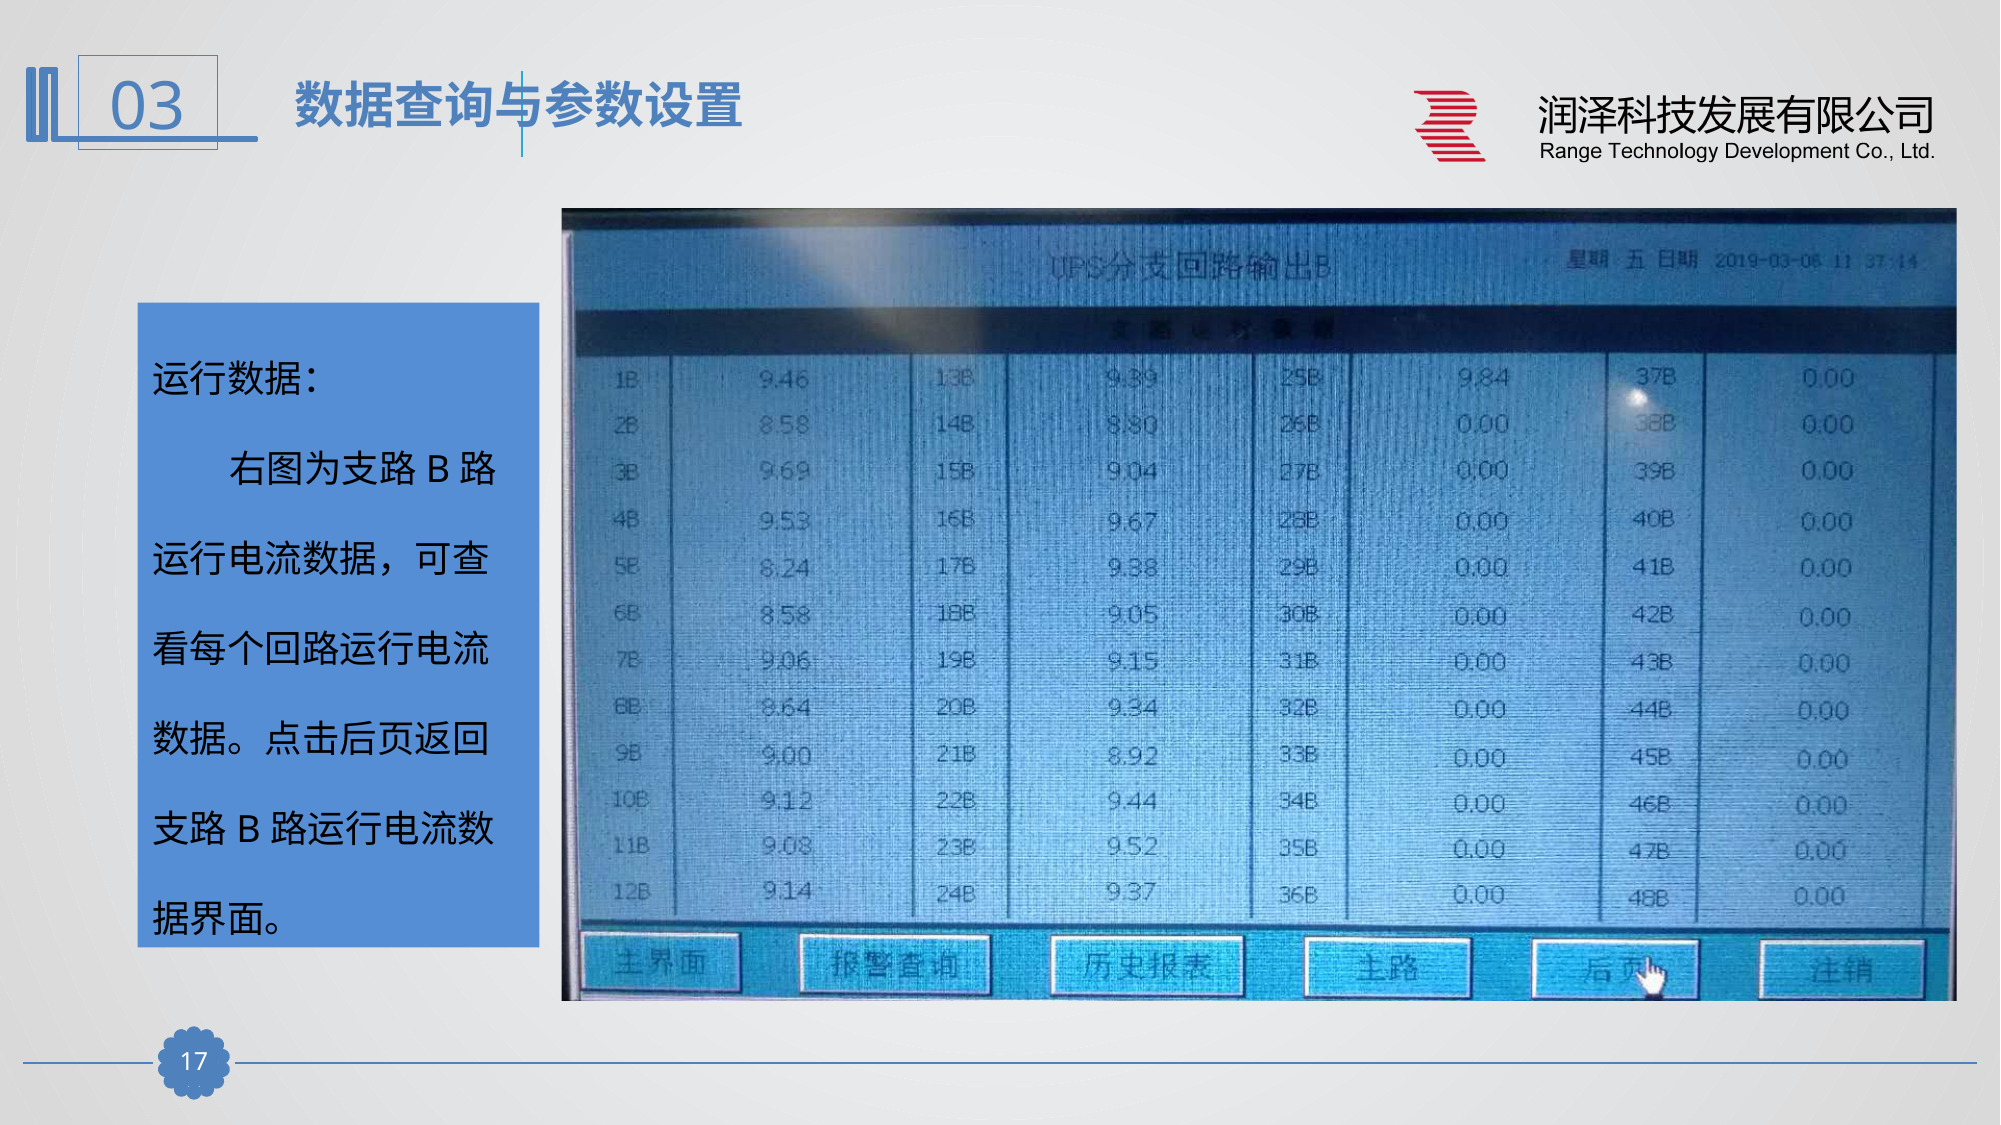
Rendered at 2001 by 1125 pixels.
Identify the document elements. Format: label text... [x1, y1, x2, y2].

text_box 数据查询与参数设置 [279, 66, 1733, 142]
picture [560, 207, 1958, 1002]
picture [1385, 54, 1977, 190]
text_box 运行数据： 右图为支路B路运行电流数据，可查看每个回路运行电流数据。点击后页返回支路B路运行电流数据界面。 [137, 302, 540, 948]
slide_number 16 [169, 1039, 218, 1086]
